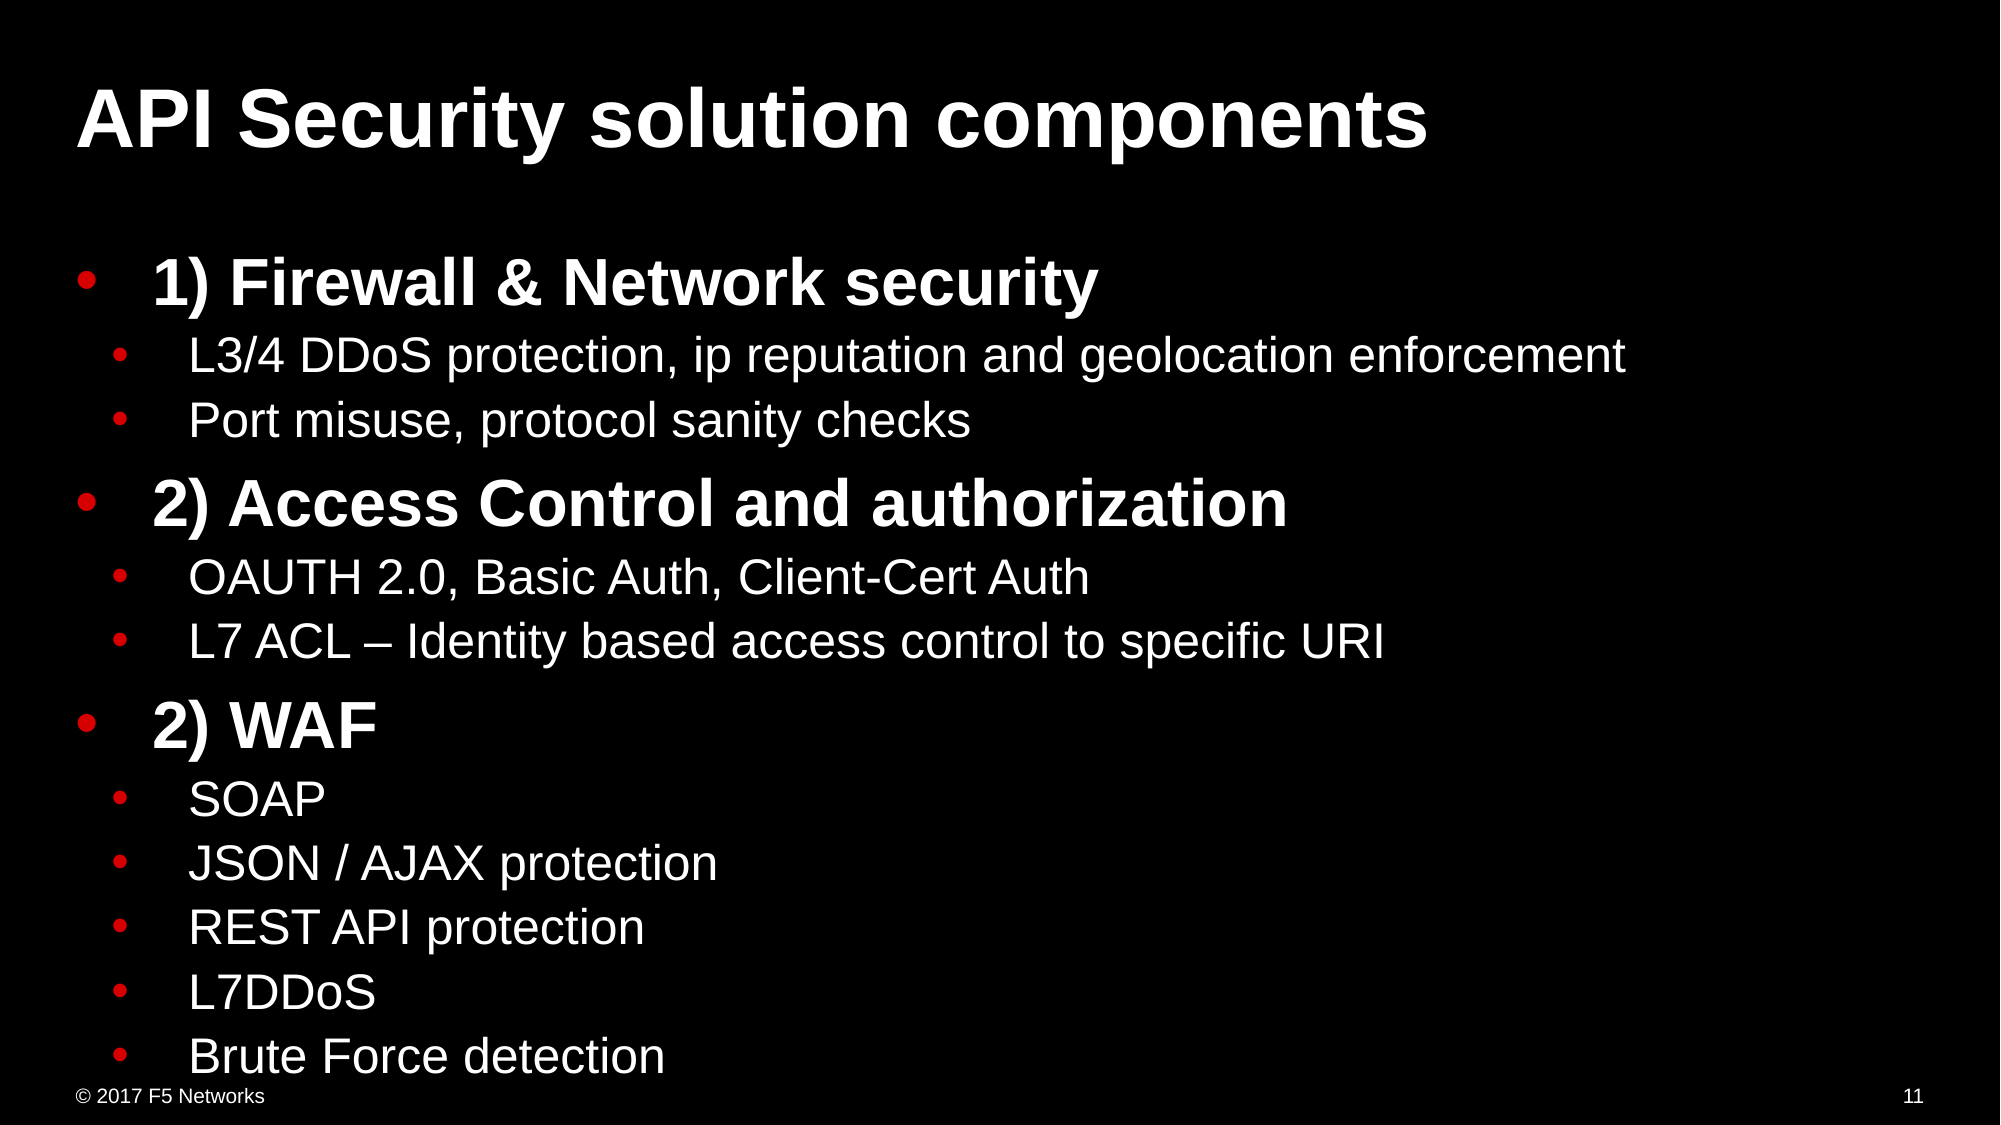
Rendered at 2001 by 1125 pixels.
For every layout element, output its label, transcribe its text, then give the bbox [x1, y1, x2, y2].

title API Security solution components [50, 50, 1950, 121]
footer © 2017 F5 Networks [50, 1065, 725, 1125]
list 1) Firewall & Network security L3/4 DDoS protection, ip reputation and geolocation enforcement Port misuse, protocol sanity checks 2) Access Control and authorization OAUTH 2.0, Basic Auth, Client-Cert Auth L7 ACL – Identity based access control to specific URI 2) WAF SOAP JSON / AJAX protection REST API protection L7DDoS Brute Force detection [50, 121, 1950, 895]
slide_number 11 [1500, 1065, 1950, 1125]
